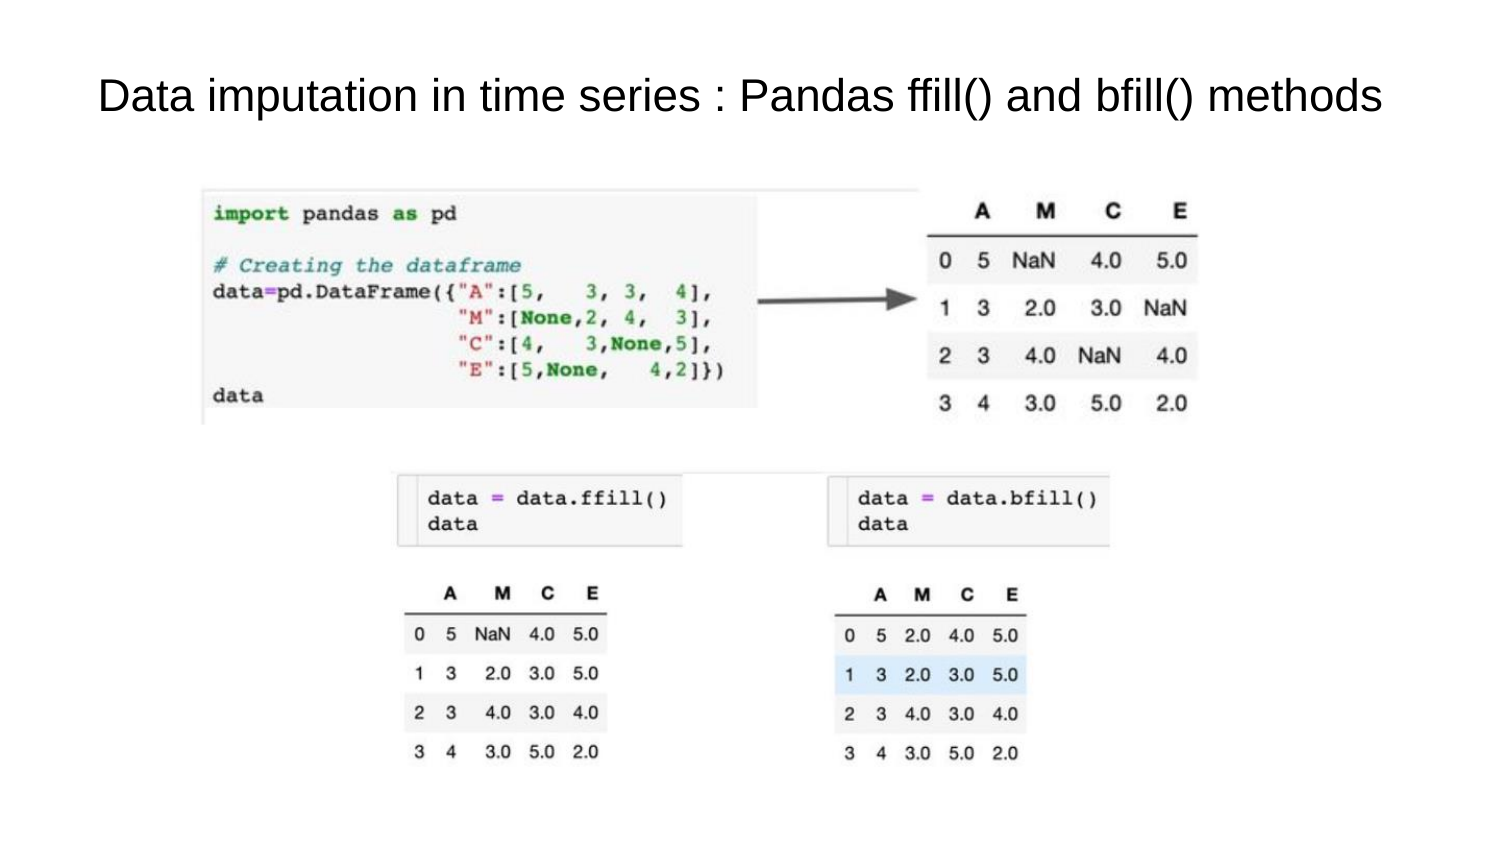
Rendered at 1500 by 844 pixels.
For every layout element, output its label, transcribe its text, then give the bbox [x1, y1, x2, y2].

text_box Data imputation in time series : Pandas ffill() and bfill() methods [97, 59, 1408, 121]
text_box [0, 0, 1500, 844]
